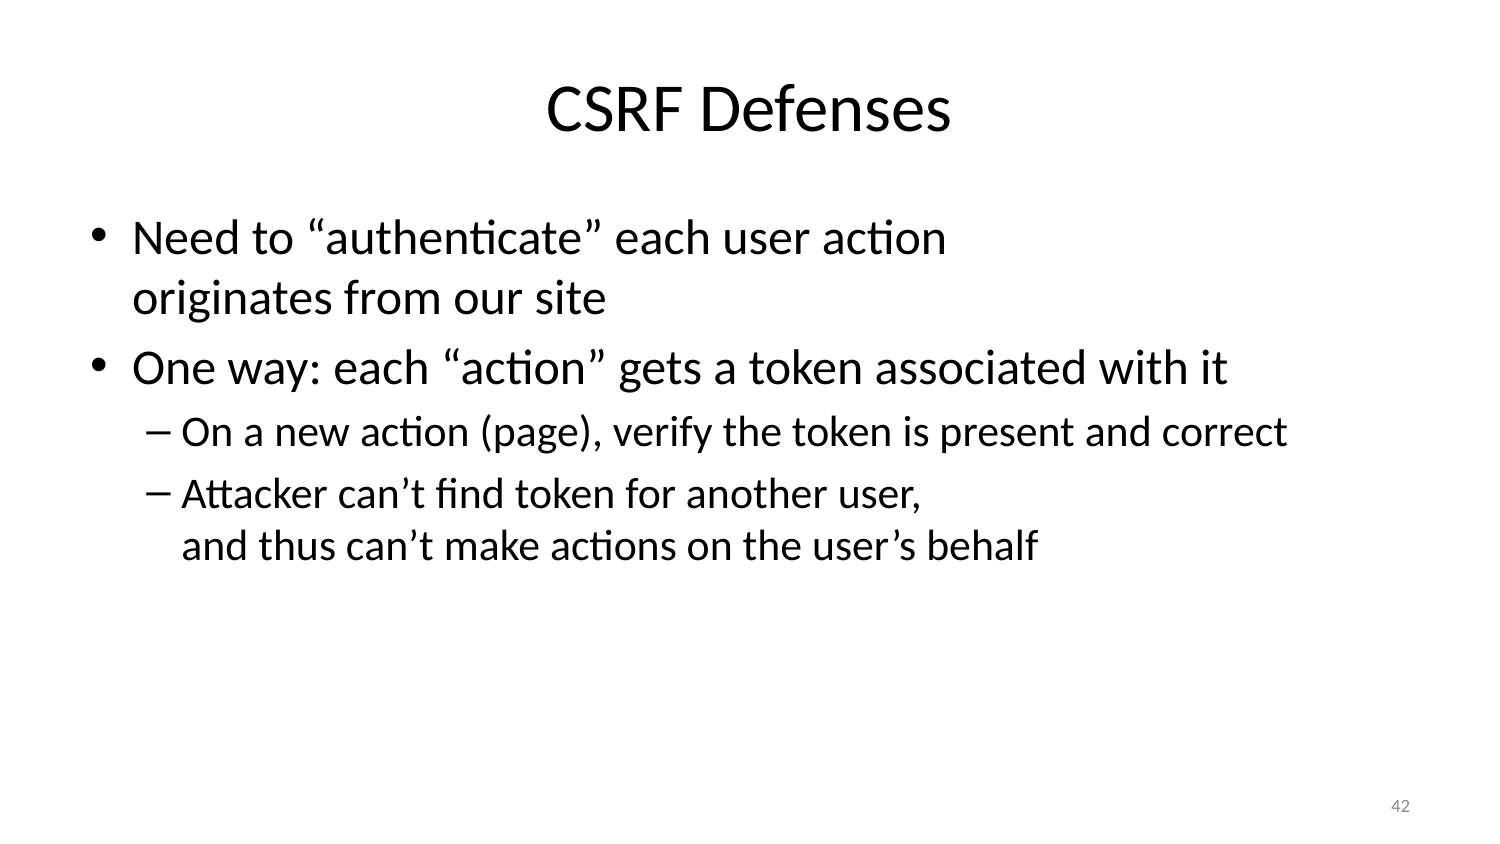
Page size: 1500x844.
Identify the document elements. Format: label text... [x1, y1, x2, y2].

list Need to “authenticate” each user action originates from our site One way: each “action” gets a token associated with it On a new action (page), verify the token is present and correct Attacker can’t find token for another user, and thus can’t make actions on the user’s behalf [75, 196, 1425, 754]
slide_number 42 [1074, 782, 1425, 827]
title CSRF Defenses [75, 33, 1425, 175]
